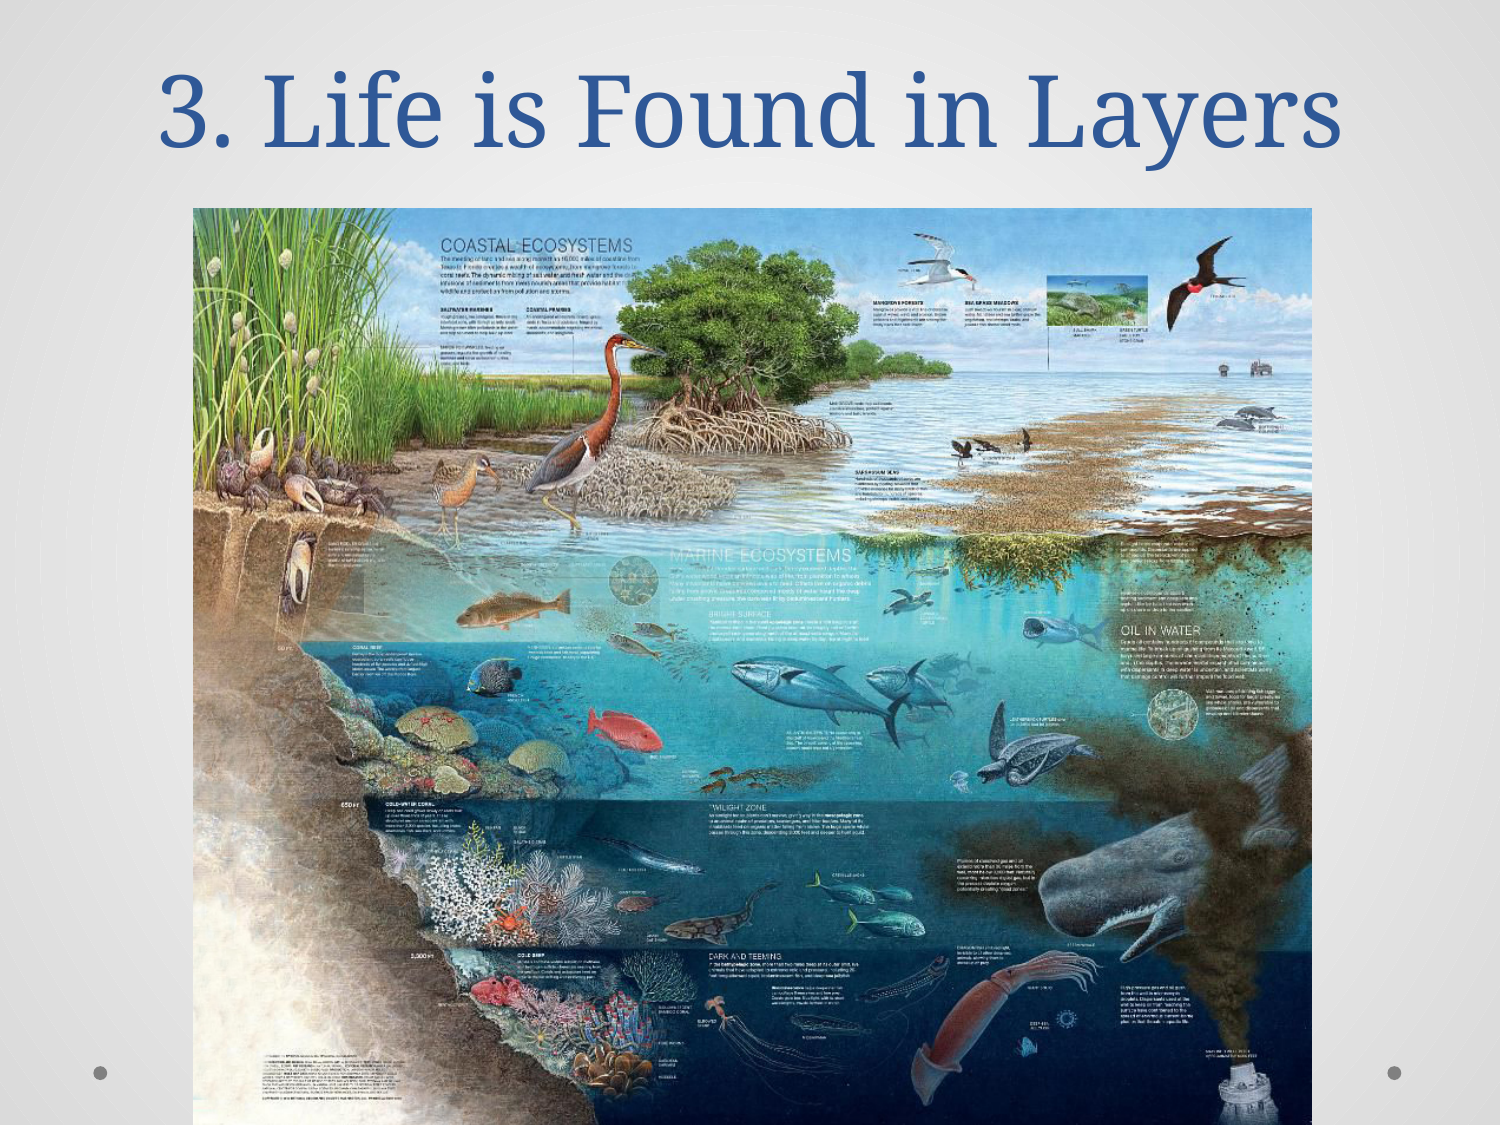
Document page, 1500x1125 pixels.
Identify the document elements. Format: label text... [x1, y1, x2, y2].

title 3. Life is Found in Layers [75, 38, 1425, 175]
picture [192, 208, 1312, 1125]
